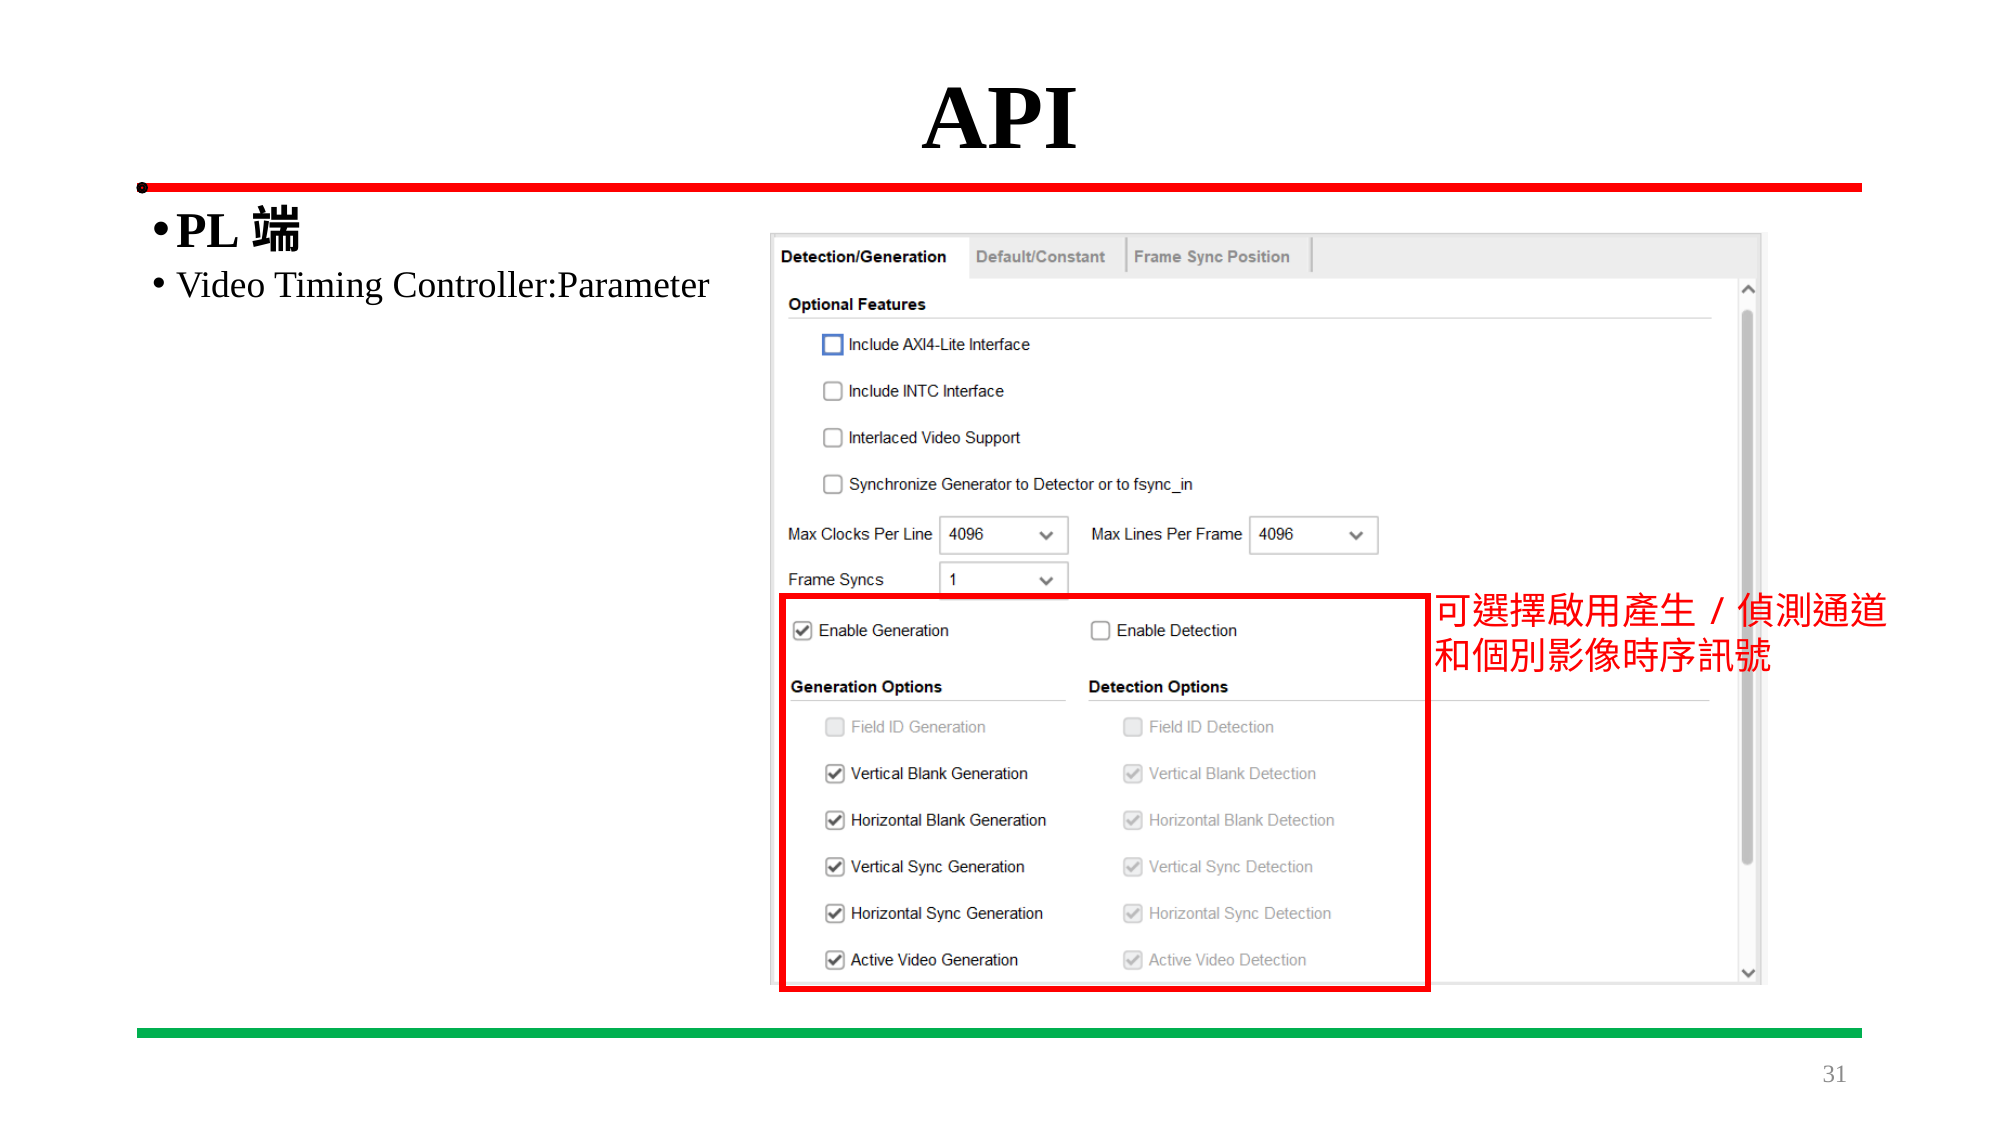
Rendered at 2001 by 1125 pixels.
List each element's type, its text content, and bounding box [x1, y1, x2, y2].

slide_number 31 [1412, 1042, 1863, 1103]
text_box [136, 182, 148, 194]
picture [770, 232, 1768, 985]
title API [137, 59, 1863, 178]
list PL端 Video Timing Controller:Parameter [137, 197, 1863, 1024]
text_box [782, 579, 1894, 990]
